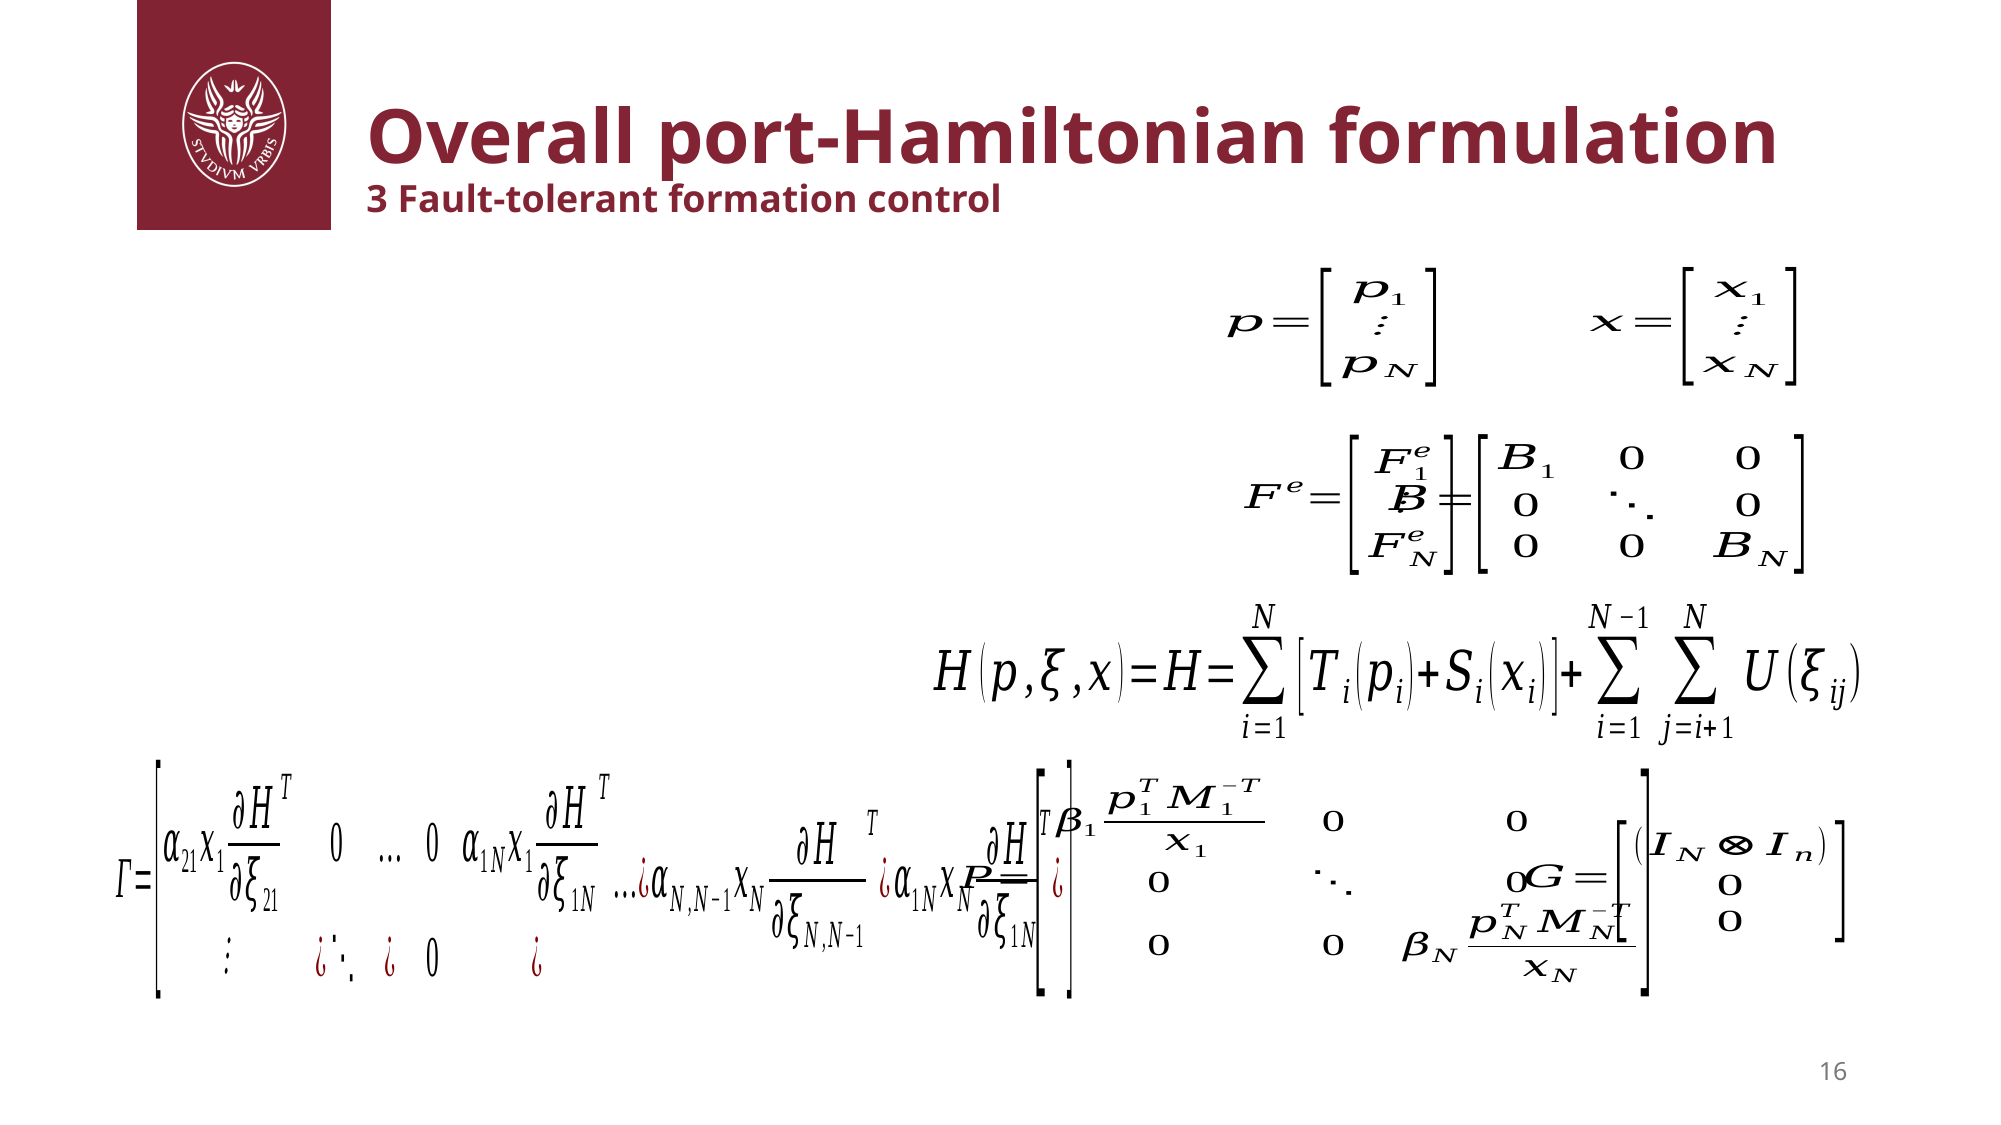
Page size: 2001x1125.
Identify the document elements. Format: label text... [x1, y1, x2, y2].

title Overall port-Hamiltonian formulation 3 Fault-tolerant formation control [351, 0, 1884, 228]
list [136, 0, 331, 230]
slide_number 16 [1412, 1042, 1863, 1103]
